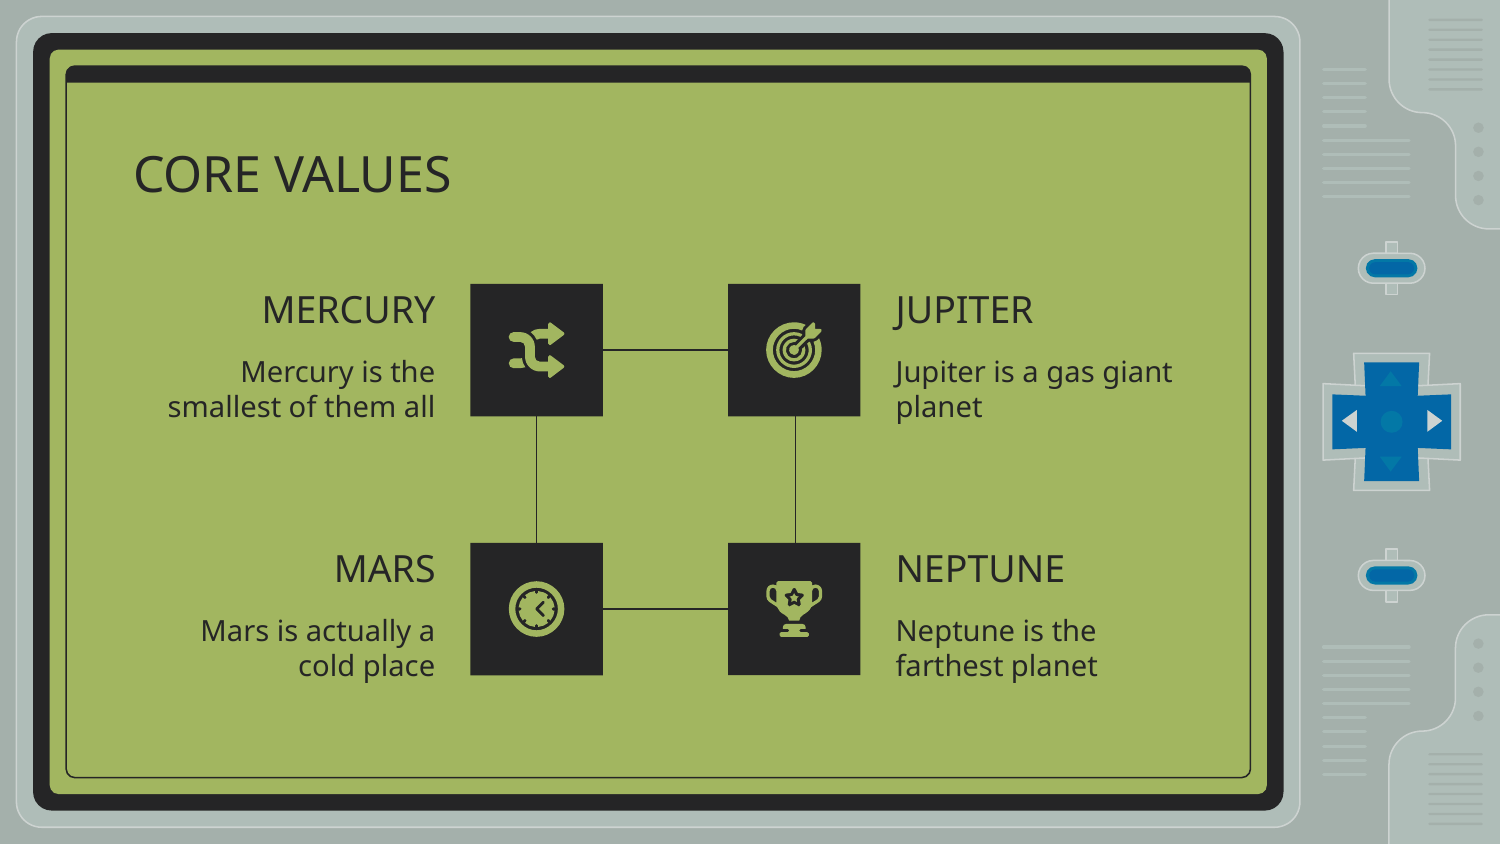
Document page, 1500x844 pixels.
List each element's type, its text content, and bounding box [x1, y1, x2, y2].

text_box [728, 283, 861, 417]
subtitle Mars is actually a cold place [135, 597, 451, 699]
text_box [765, 321, 823, 379]
text_box [470, 283, 603, 417]
subtitle MERCURY [135, 258, 451, 338]
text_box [766, 580, 823, 638]
title CORE VALUES [118, 127, 1196, 203]
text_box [508, 580, 565, 638]
text_box [536, 350, 796, 609]
subtitle JUPITER [880, 258, 1196, 338]
subtitle MARS [135, 517, 451, 597]
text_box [508, 321, 565, 379]
subtitle Mercury is the smallest of them all [135, 338, 451, 440]
text_box [728, 542, 861, 676]
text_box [1358, 548, 1426, 603]
subtitle Jupiter is a gas giant planet [880, 338, 1196, 440]
subtitle NEPTUNE [880, 517, 1196, 597]
subtitle Neptune is the farthest planet [880, 597, 1196, 699]
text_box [1322, 353, 1461, 491]
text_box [1358, 241, 1426, 295]
text_box [470, 542, 603, 676]
